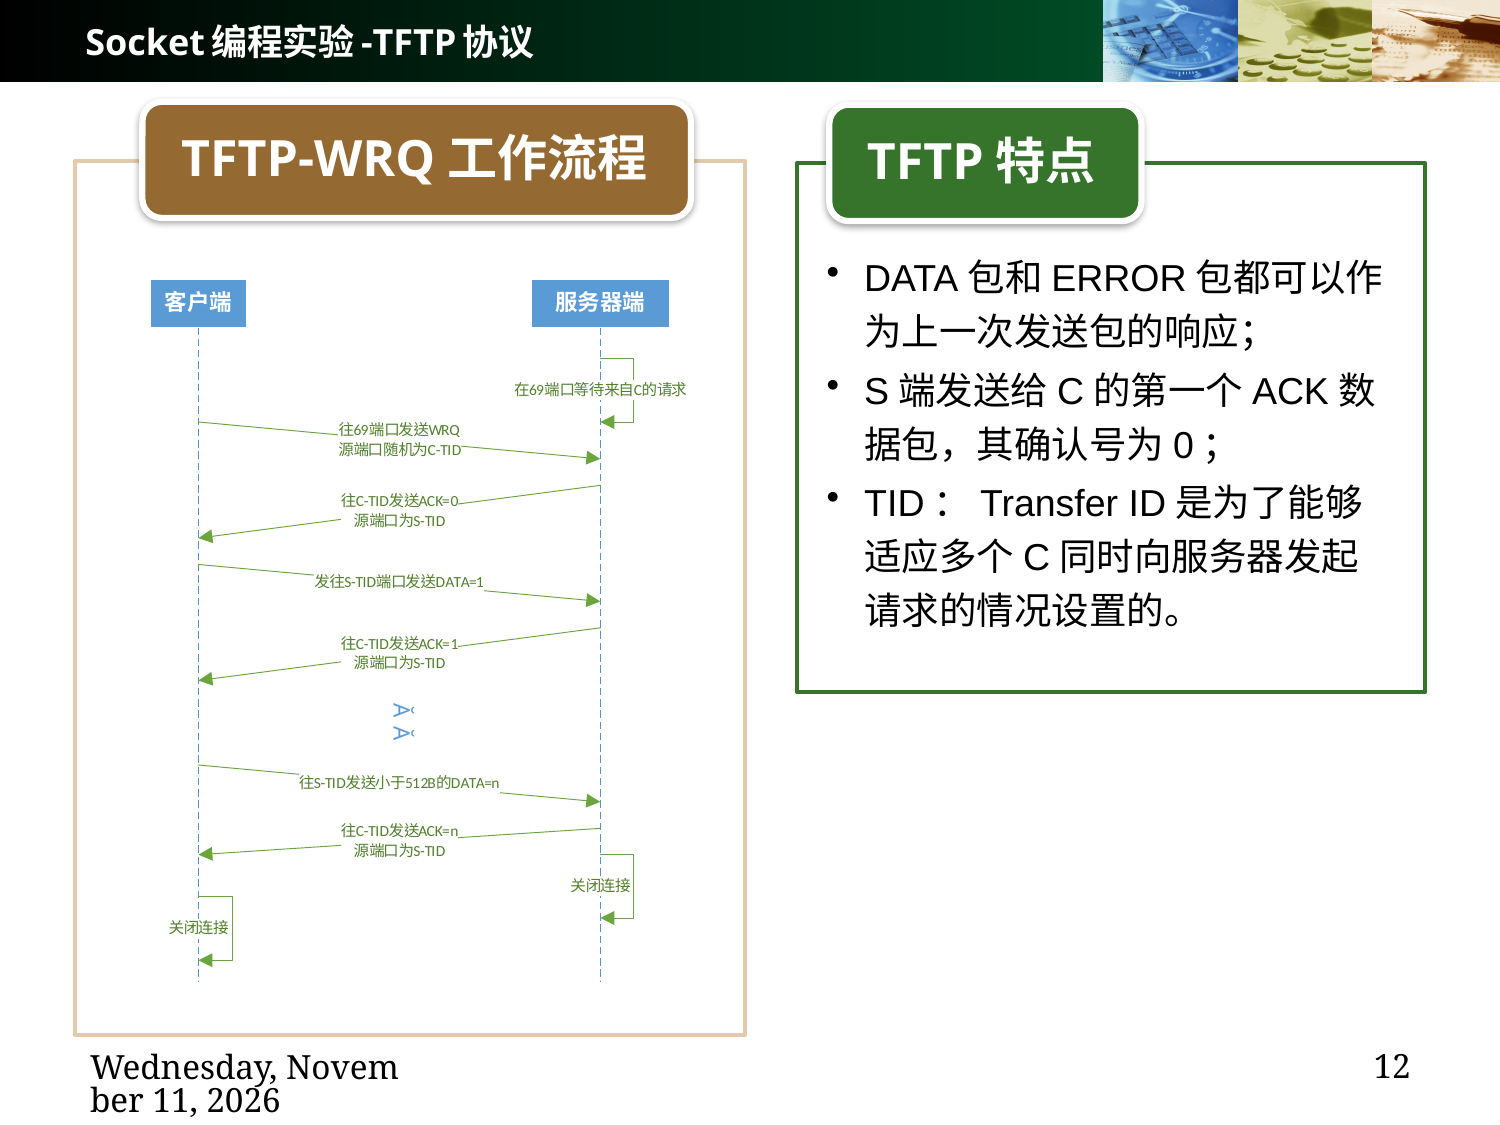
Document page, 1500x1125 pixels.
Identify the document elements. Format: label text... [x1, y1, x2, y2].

picture [1103, 0, 1500, 82]
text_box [142, 101, 715, 219]
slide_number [74, 1043, 426, 1100]
footer 12 [950, 1022, 1426, 1099]
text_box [74, 160, 751, 1036]
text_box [828, 104, 1142, 222]
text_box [147, 269, 697, 1016]
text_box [796, 162, 1426, 693]
title Socket编程实验-TFTP协议 [70, 11, 1090, 71]
